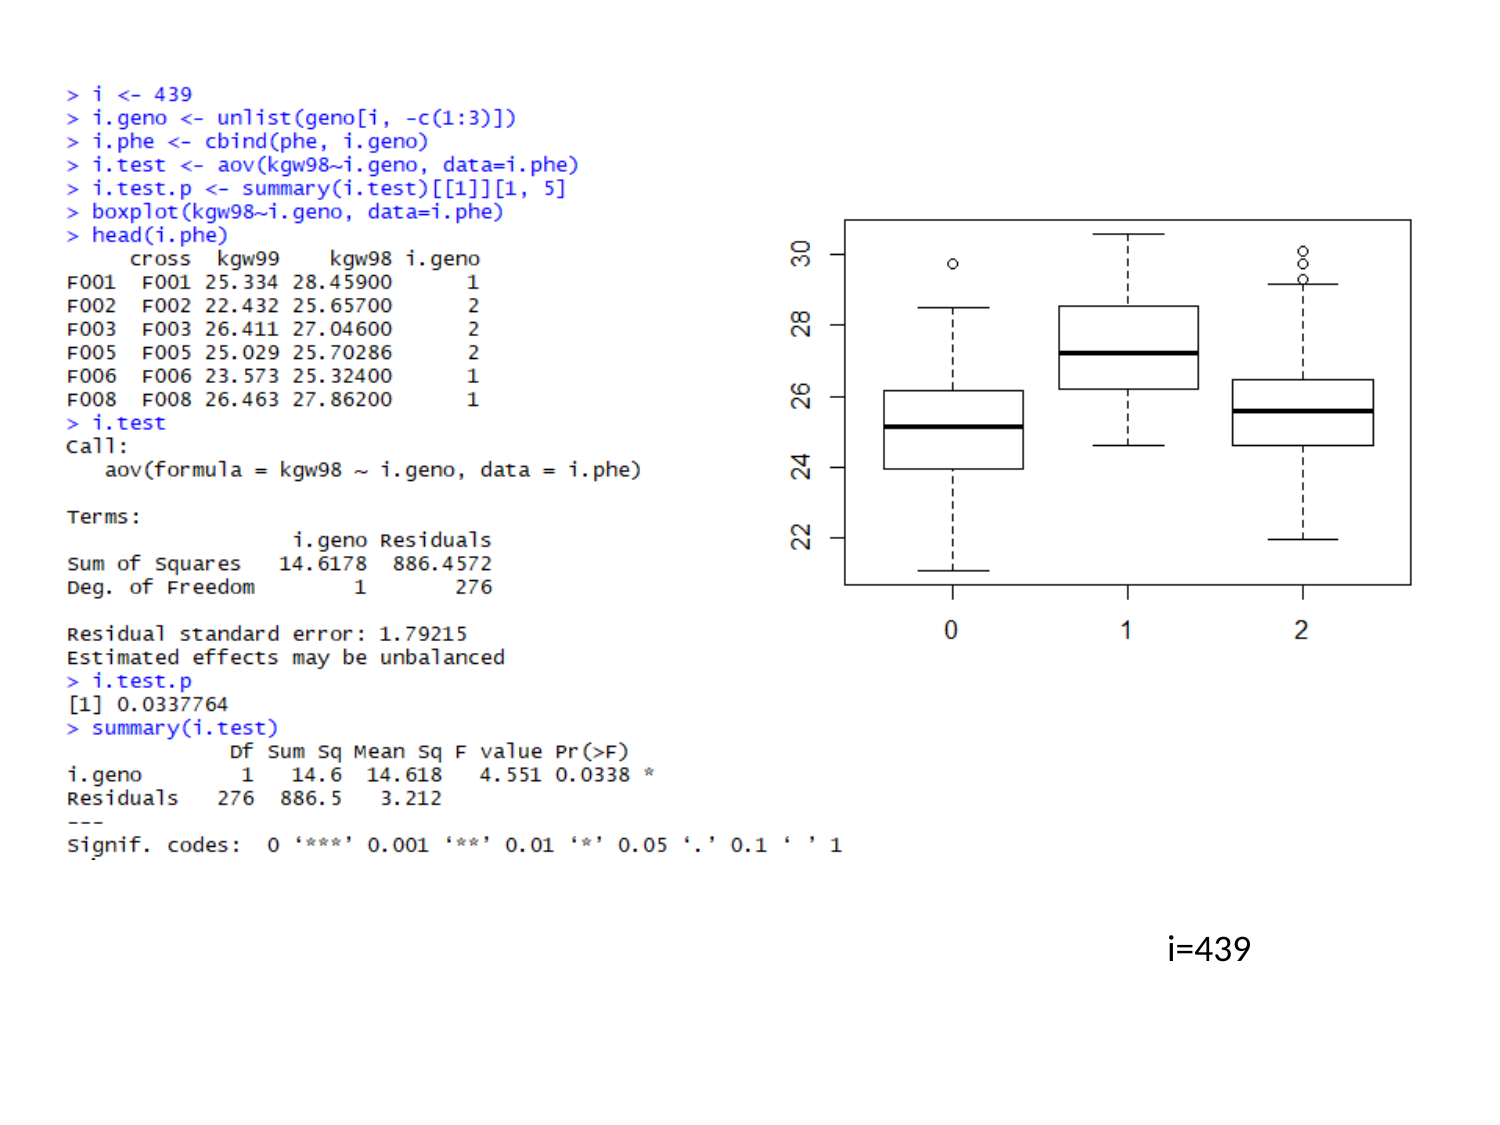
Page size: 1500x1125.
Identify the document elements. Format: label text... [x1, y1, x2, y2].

picture [64, 77, 1427, 860]
text_box i=439 [1152, 916, 1267, 977]
